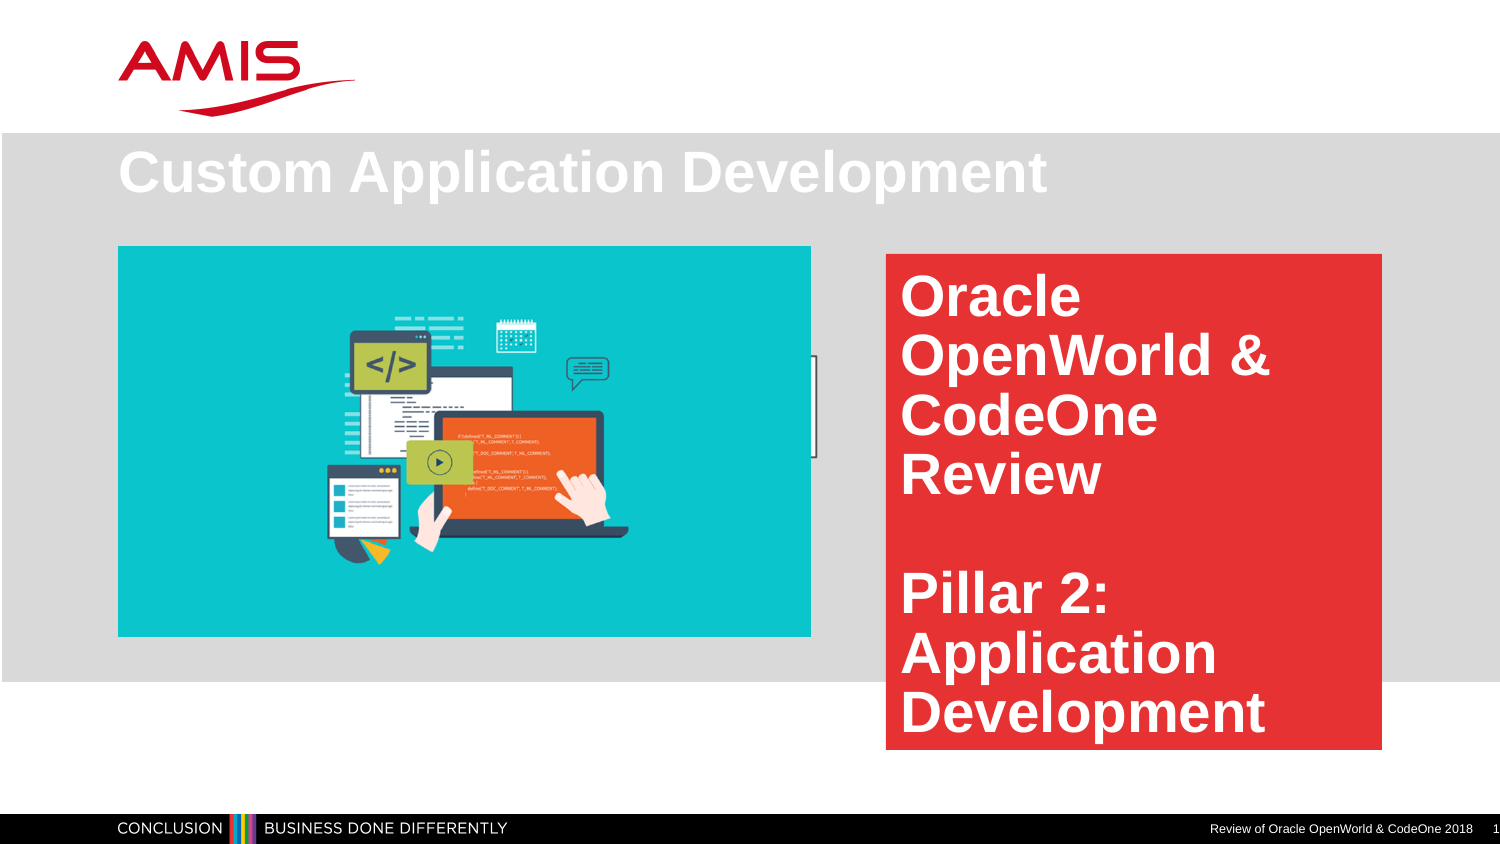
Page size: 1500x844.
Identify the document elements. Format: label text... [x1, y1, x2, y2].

picture [106, 17, 579, 125]
picture [1, 132, 1500, 683]
picture [239, 814, 1500, 844]
picture [0, 814, 236, 844]
title Oracle OpenWorld & CodeOne Review Pillar 2: Application Development [885, 683, 1382, 750]
footer Review of Oracle OpenWorld & CodeOne 2018 [945, 820, 1476, 839]
slide_number 1 [1476, 820, 1500, 839]
